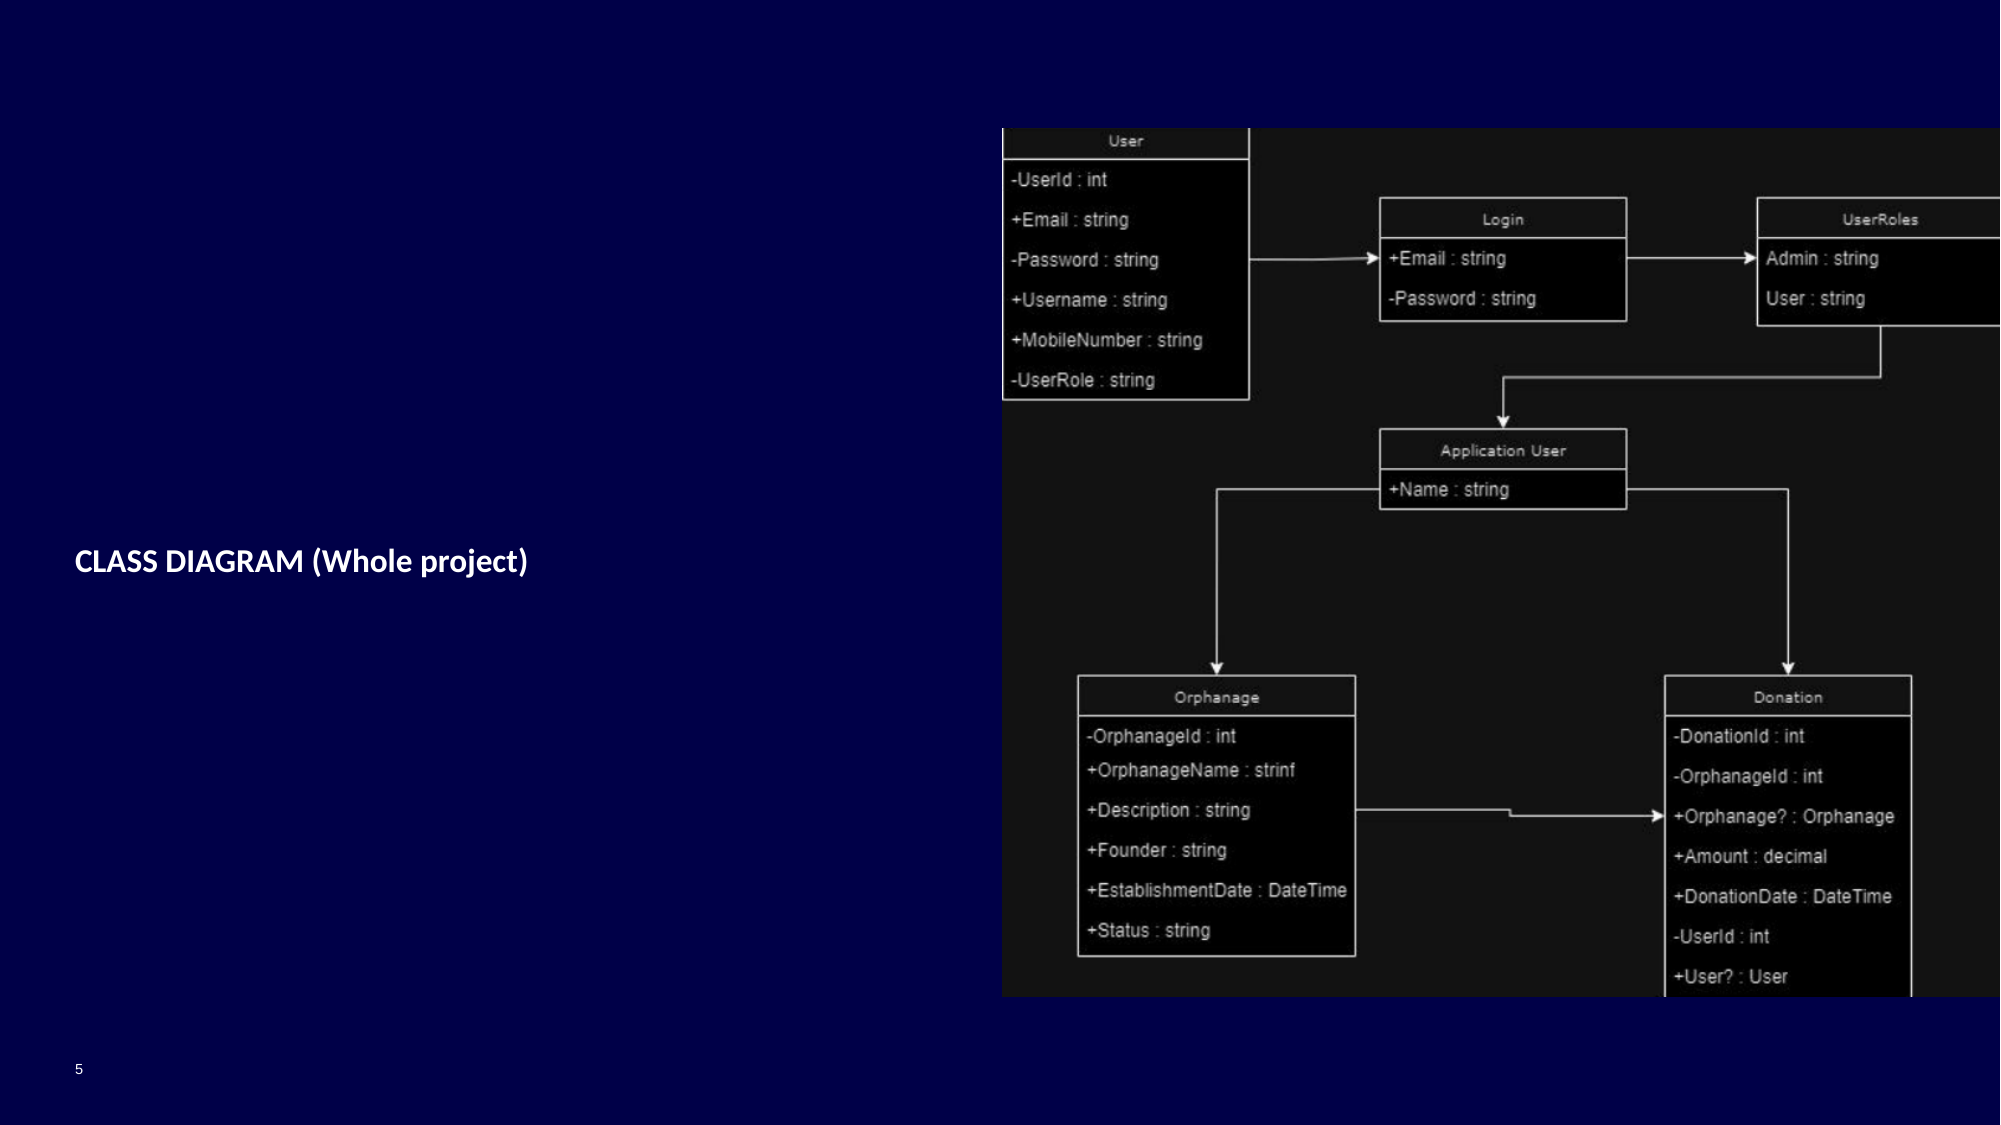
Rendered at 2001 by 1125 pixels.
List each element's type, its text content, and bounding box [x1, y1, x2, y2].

title CLASS DIAGRAM (Whole project) [75, 468, 839, 657]
slide_number 5 [75, 1050, 135, 1088]
picture [1001, 128, 2000, 997]
